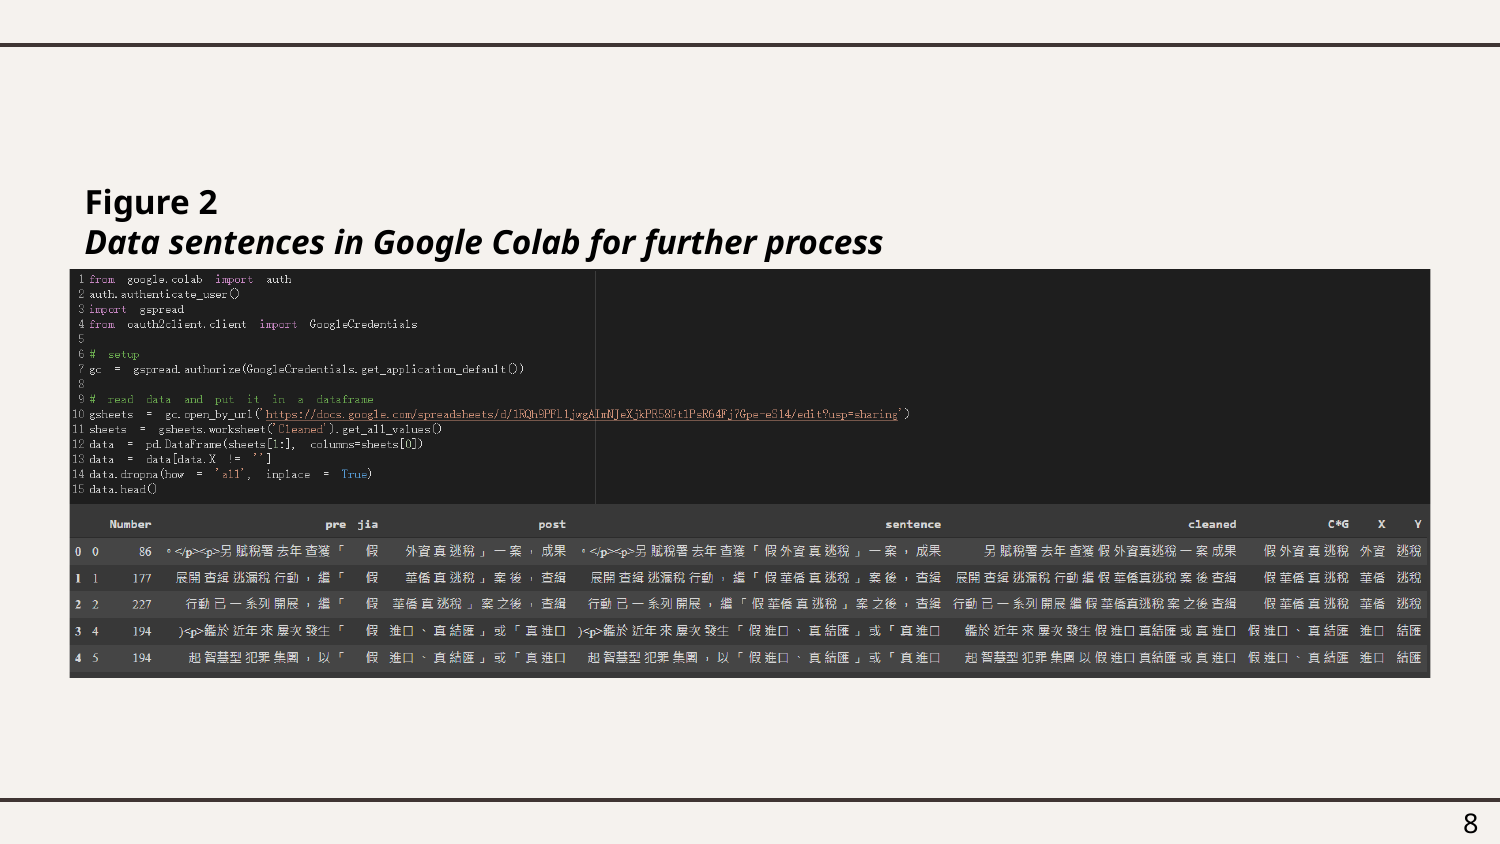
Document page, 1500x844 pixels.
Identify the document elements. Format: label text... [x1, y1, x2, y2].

slide_number ‹#› [1403, 791, 1494, 844]
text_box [69, 165, 1431, 678]
